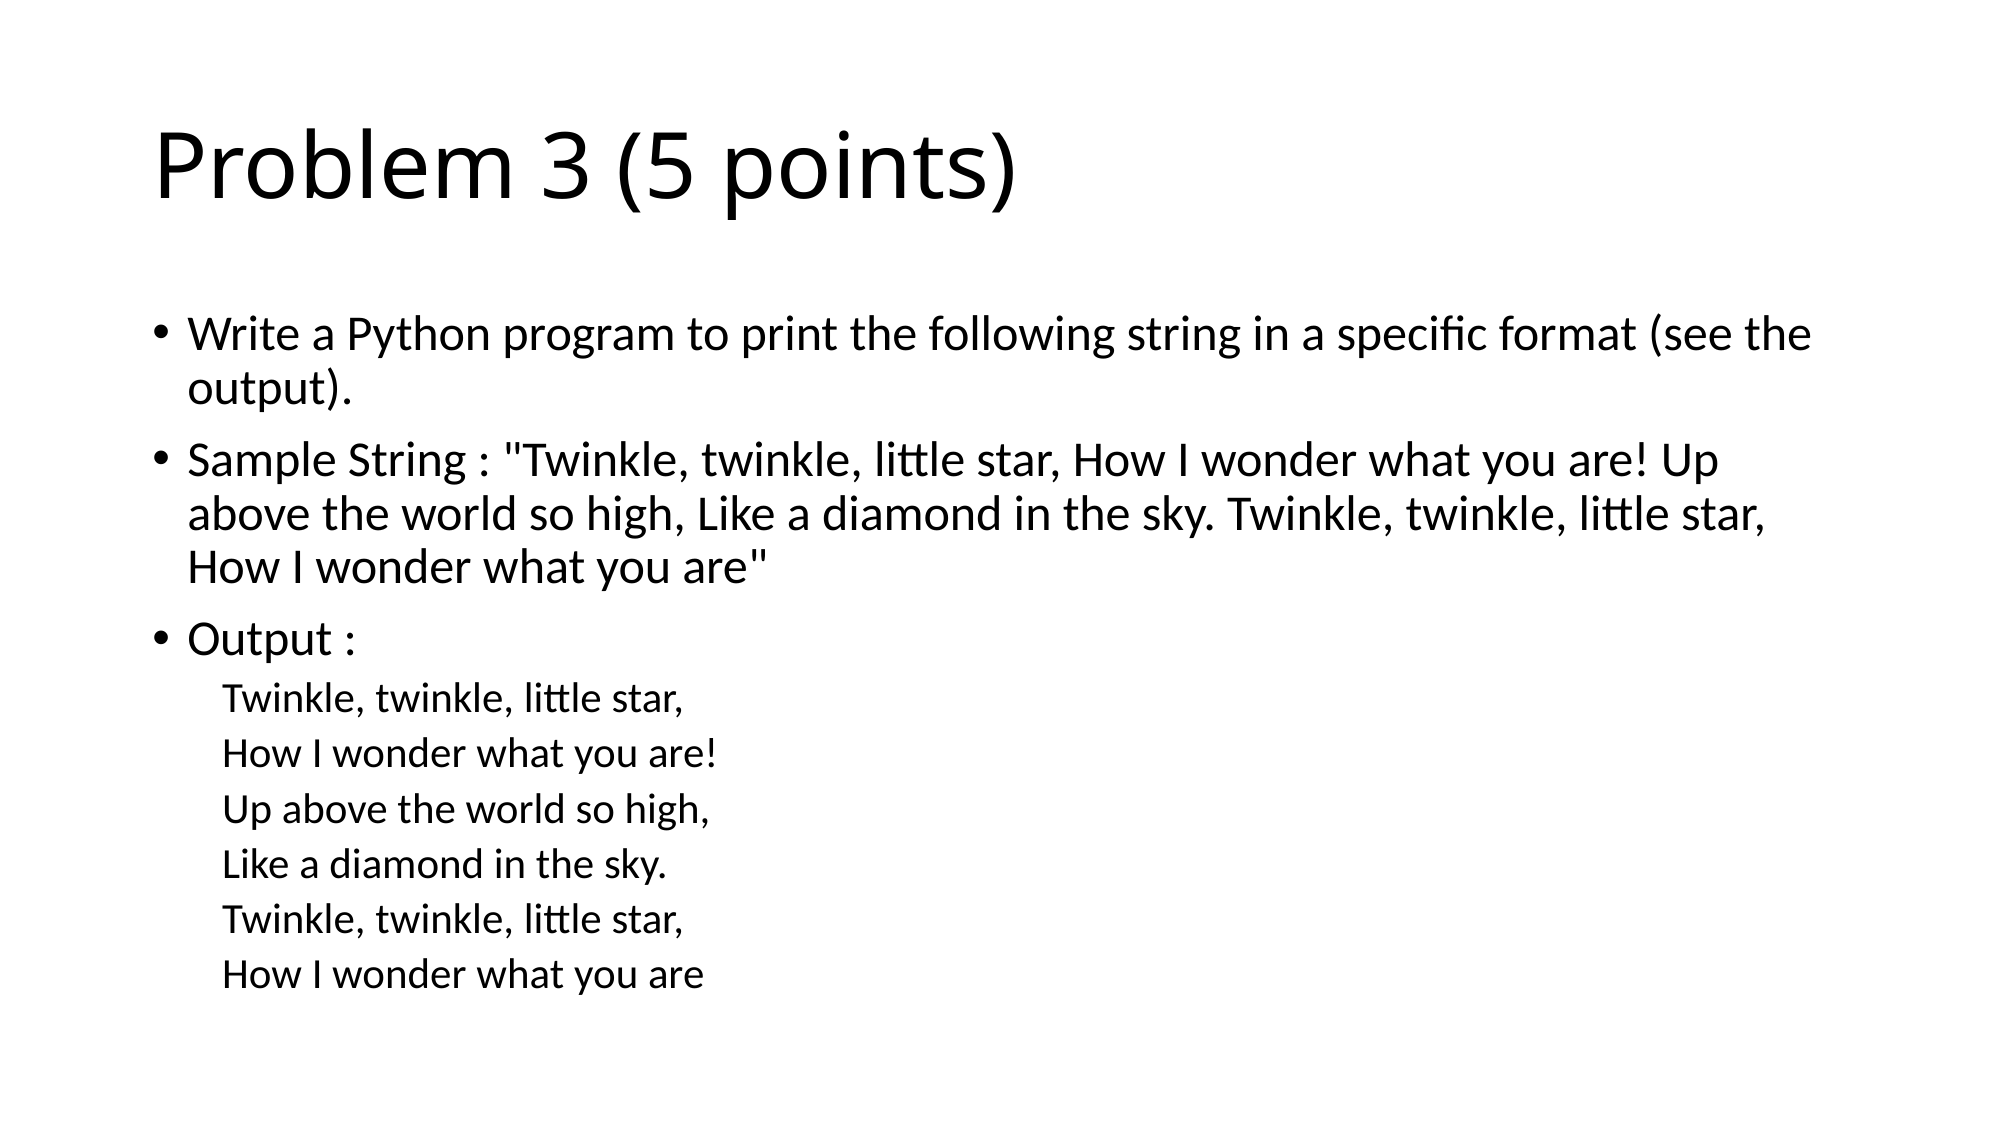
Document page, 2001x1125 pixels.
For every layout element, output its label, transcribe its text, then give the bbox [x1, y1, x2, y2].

list Write a Python program to print the following string in a specific format (see the output). Sample String : "Twinkle, twinkle, little star, How I wonder what you are! Up above the world so high, Like a diamond in the sky. Twinkle, twinkle, little star, How I wonder what you are" Output : Twinkle, twinkle, little star, How I wonder what you are! Up above the world so high, Like a diamond in the sky. Twinkle, twinkle, little star, How I wonder what you are [137, 299, 1863, 1014]
title Problem 3 (5 points) [137, 59, 1863, 278]
